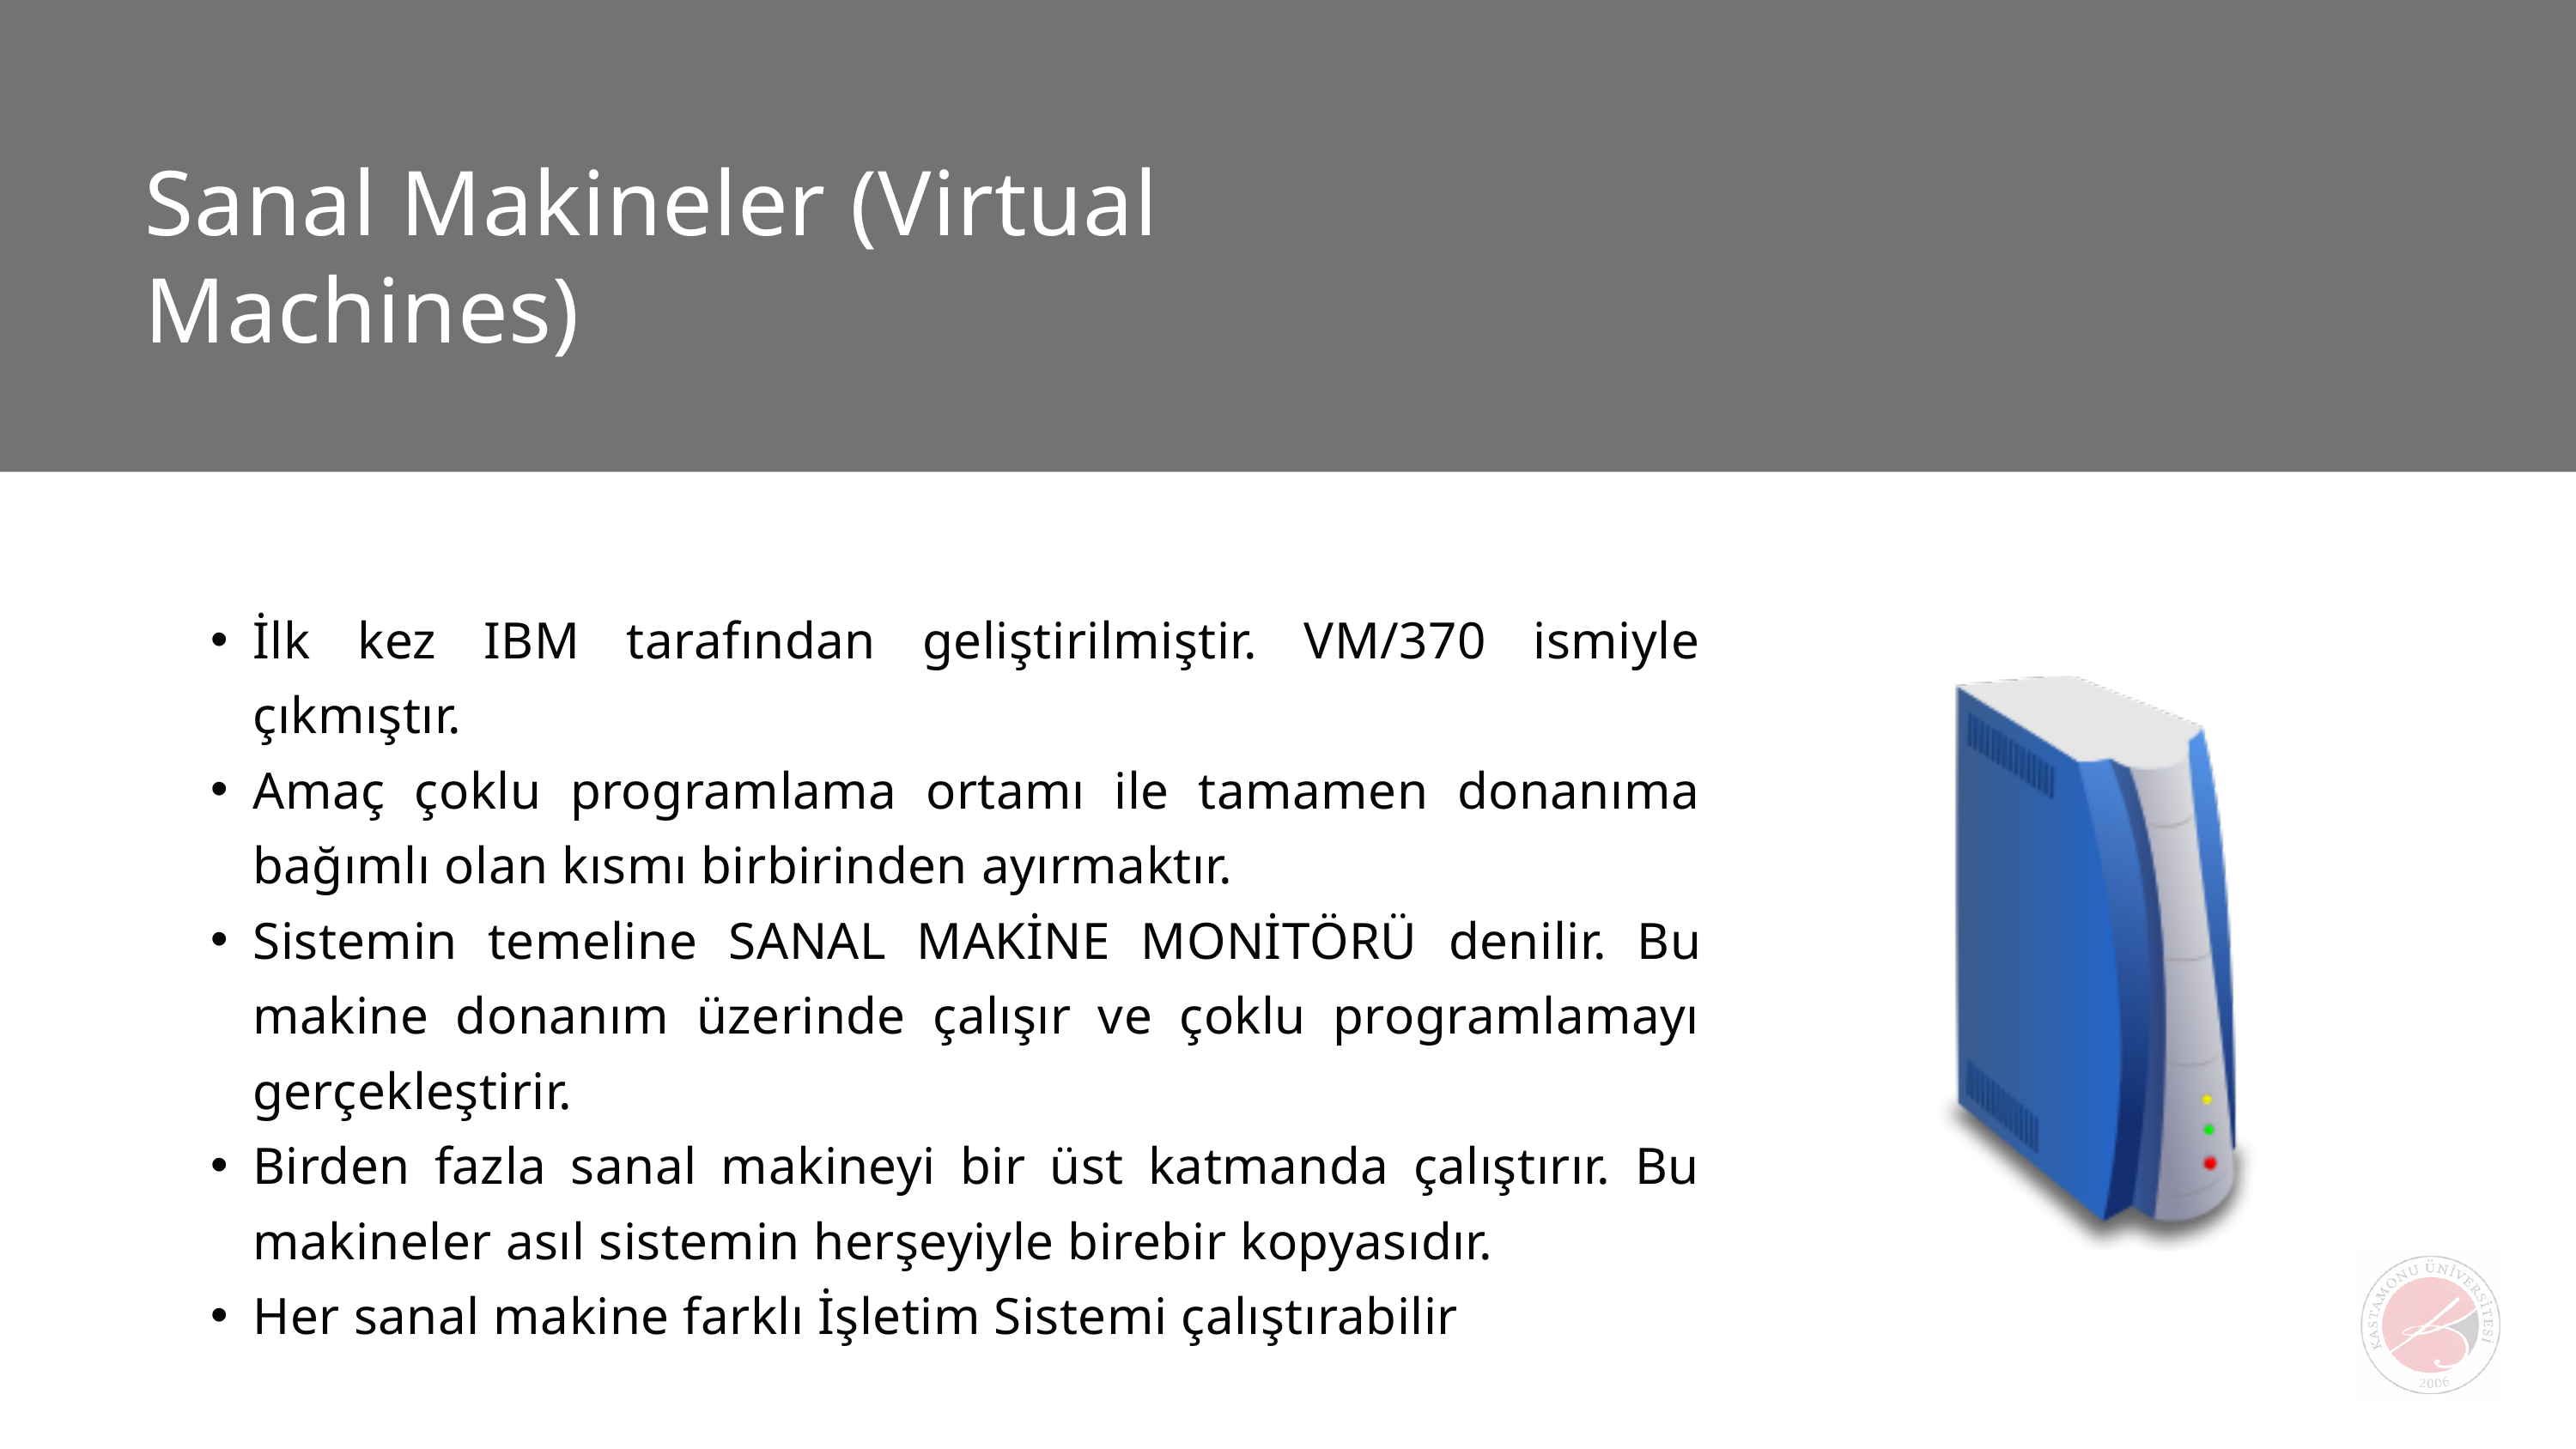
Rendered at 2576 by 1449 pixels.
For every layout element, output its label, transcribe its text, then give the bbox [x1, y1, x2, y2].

picture [1921, 676, 2275, 1256]
picture [2350, 1249, 2512, 1405]
text_box İlk kez IBM tarafından geliştirilmiştir. VM/370 ismiyle çıkmıştır. Amaç çoklu programlama ortamı ile tamamen donanıma bağımlı olan kısmı birbirinden ayırmaktır. Sistemin temeline SANAL MAKİNE MONİTÖRÜ denilir. Bu makine donanım üzerinde çalışır ve çoklu programlamayı gerçekleştirir. Birden fazla sanal makineyi bir üst katmanda çalıştırır. Bu makineler asıl sistemin herşeyiyle birebir kopyasıdır. Her sanal makine farklı İşletim Sistemi çalıştırabilir [167, 593, 1703, 1345]
text_box [0, 0, 2576, 472]
text_box Sanal Makineler (Virtual Machines) [144, 146, 1312, 361]
